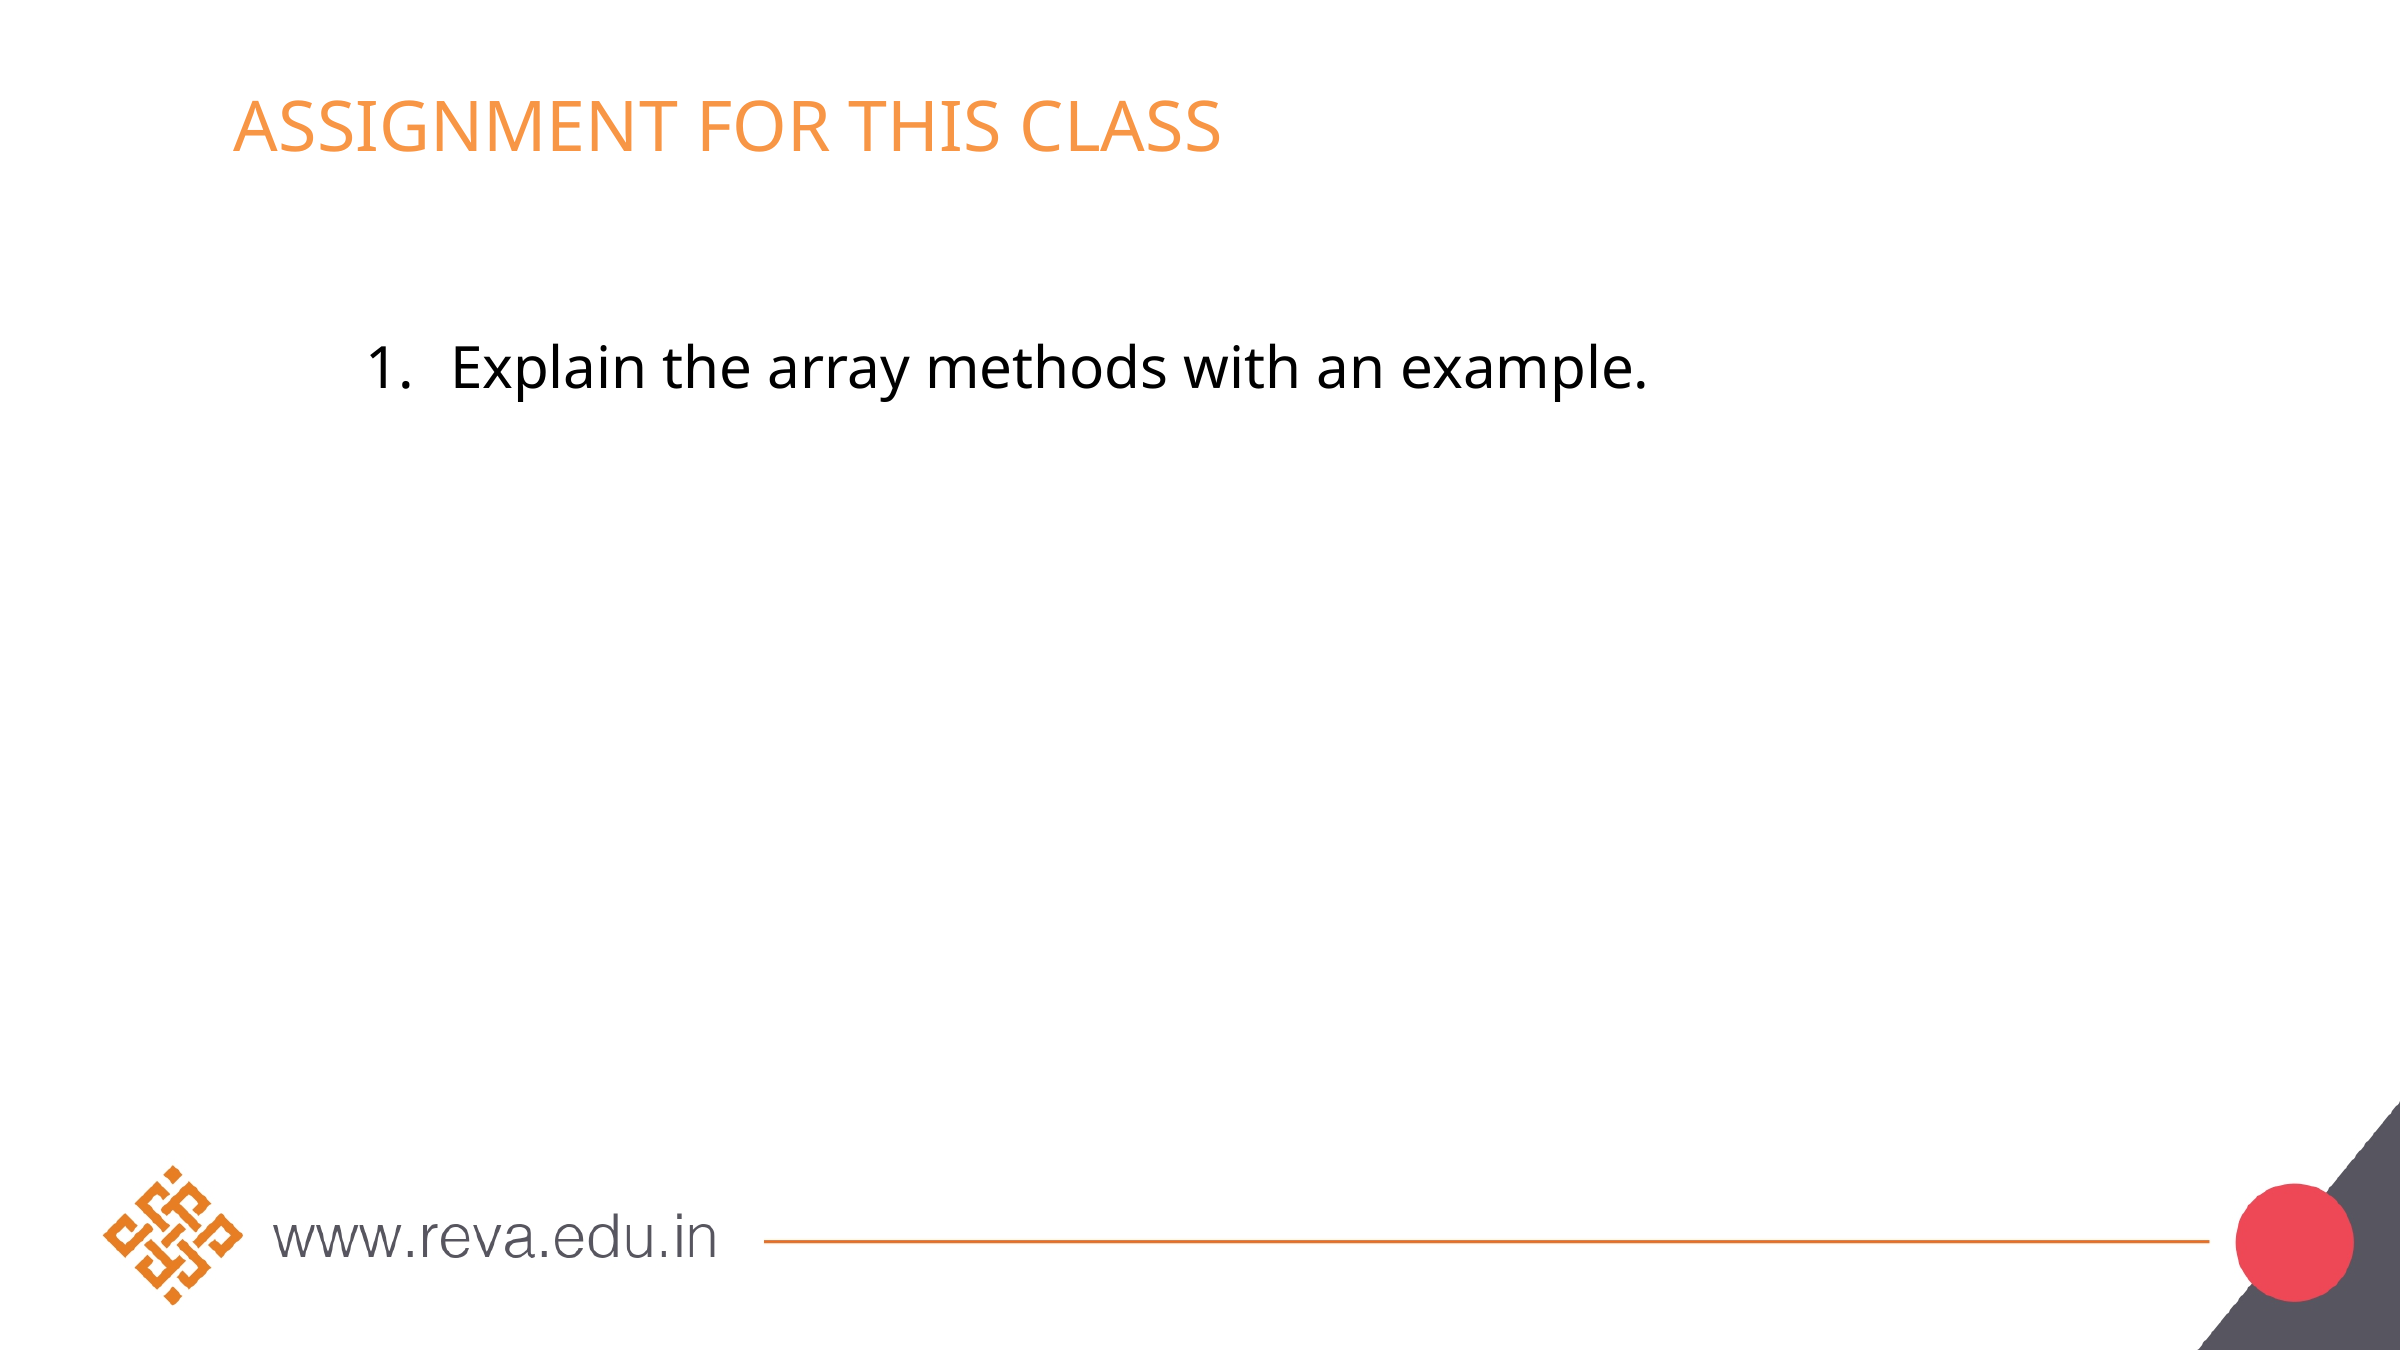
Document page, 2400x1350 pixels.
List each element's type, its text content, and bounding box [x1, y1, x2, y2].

picture [0, 0, 2400, 1350]
title Assignment for this class [117, 73, 1340, 161]
text_box Explain the array methods with an example. [243, 287, 2300, 408]
